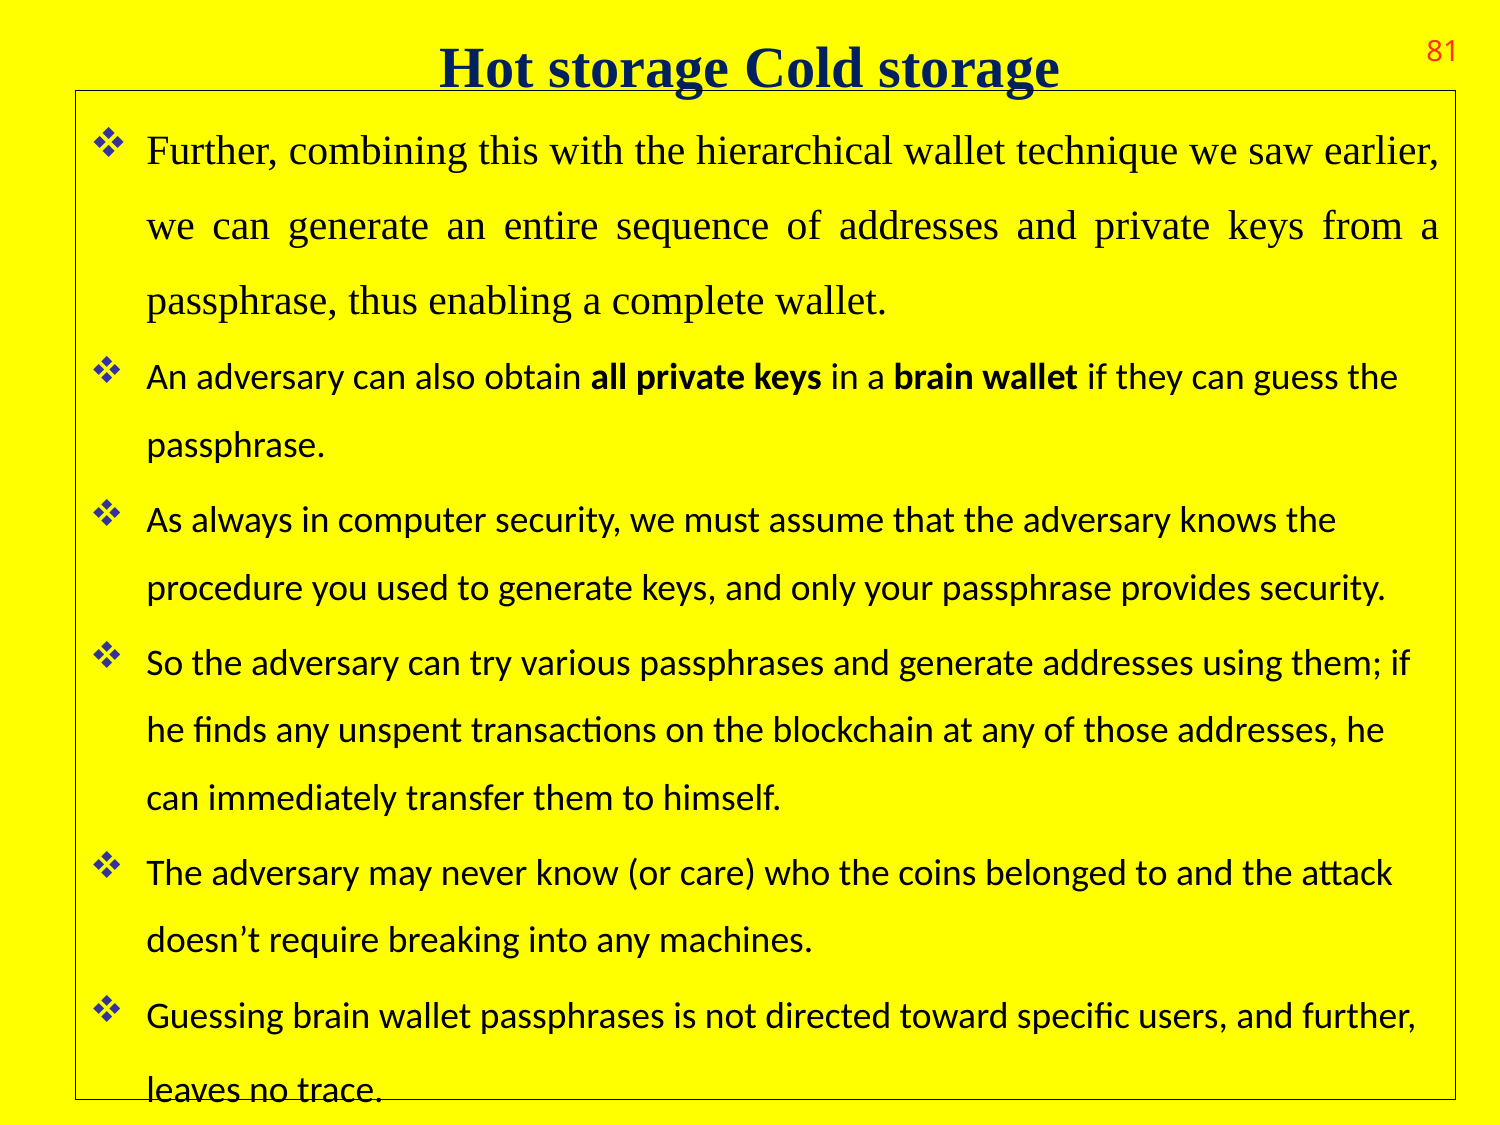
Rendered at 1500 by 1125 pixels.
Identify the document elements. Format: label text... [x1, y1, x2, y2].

slide_number 81 [1124, 24, 1476, 104]
list Further, combining this with the hierarchical wallet technique we saw earlier, we can generate an entire sequence of addresses and private keys from a passphrase, thus enabling a complete wallet. An adversary can also obtain all private keys in a brain wallet if they can guess the passphrase. As always in computer security, we must assume that the adversary knows the procedure you used to generate keys, and only your passphrase provides security. So the adversary can try various passphrases and generate addresses using them; if he finds any unspent transactions on the blockchain at any of those addresses, he can immediately transfer them to himself. The adversary may never know (or care) who the coins belonged to and the attack doesn’t require breaking into any machines. Guessing brain wallet passphrases is not directed toward specific users, and further, leaves no trace. [75, 90, 1456, 1100]
title Hot storage Cold storage [75, 24, 1124, 90]
